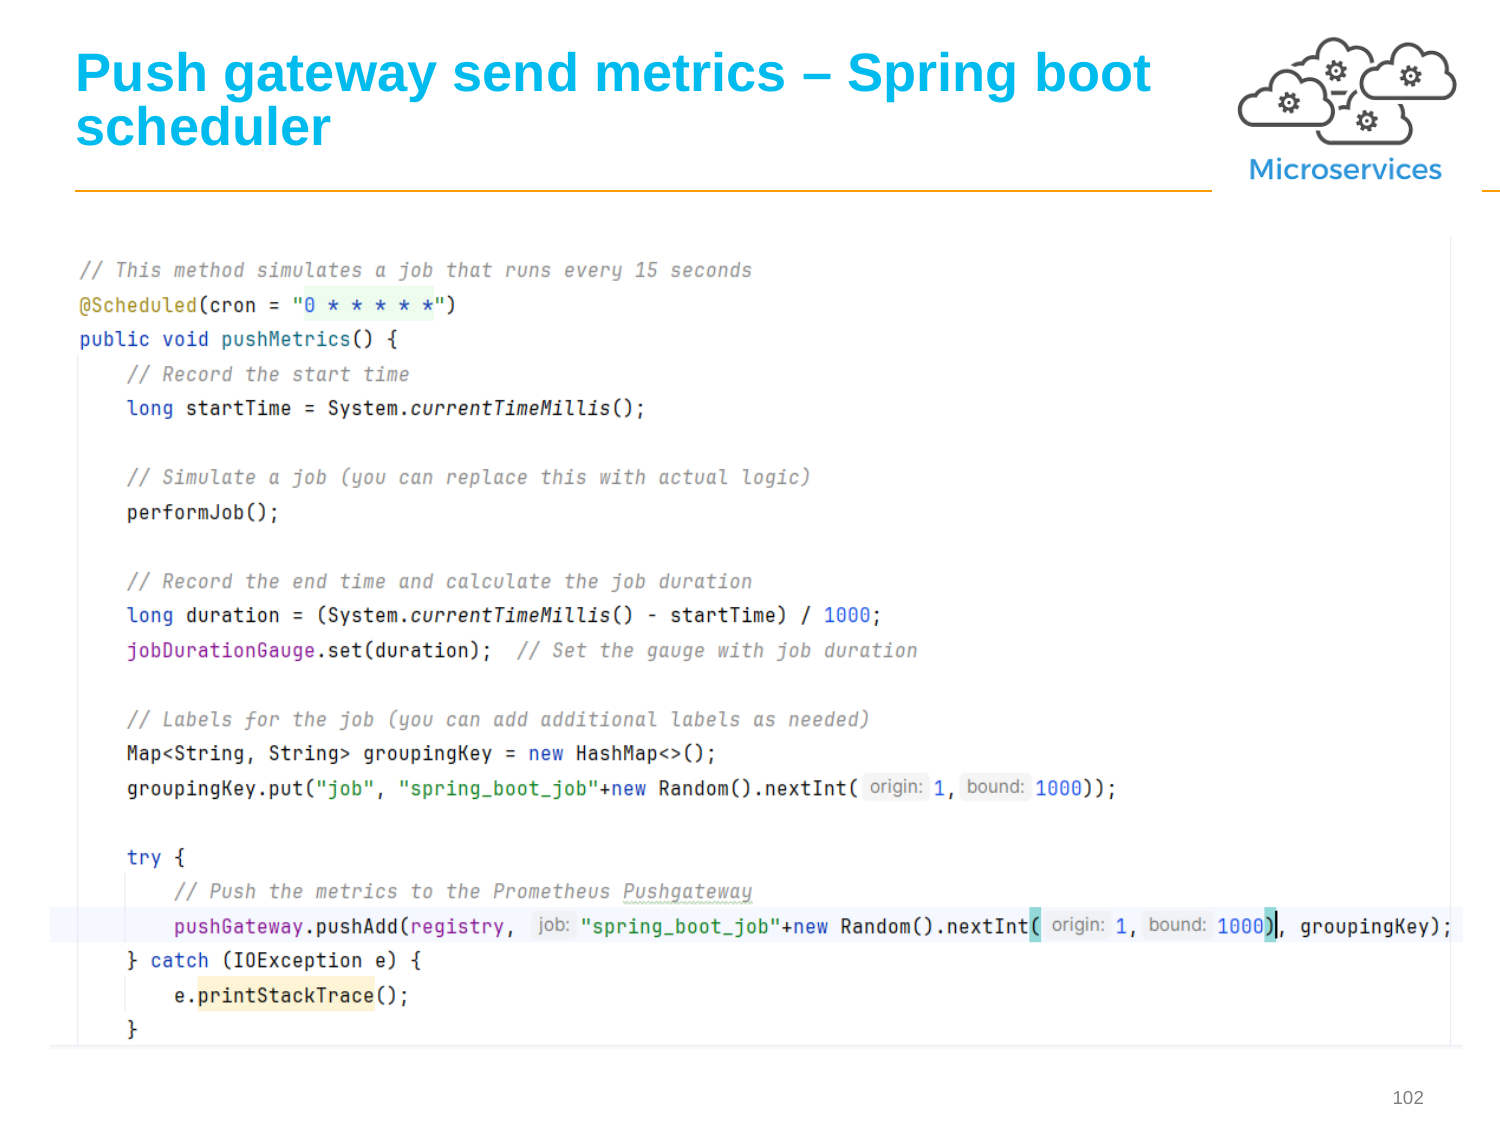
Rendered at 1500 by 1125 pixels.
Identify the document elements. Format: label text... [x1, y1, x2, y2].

picture [49, 237, 1463, 1050]
title Push gateway send metrics – Spring boot scheduler [75, 27, 1422, 157]
picture [1212, 1, 1482, 203]
